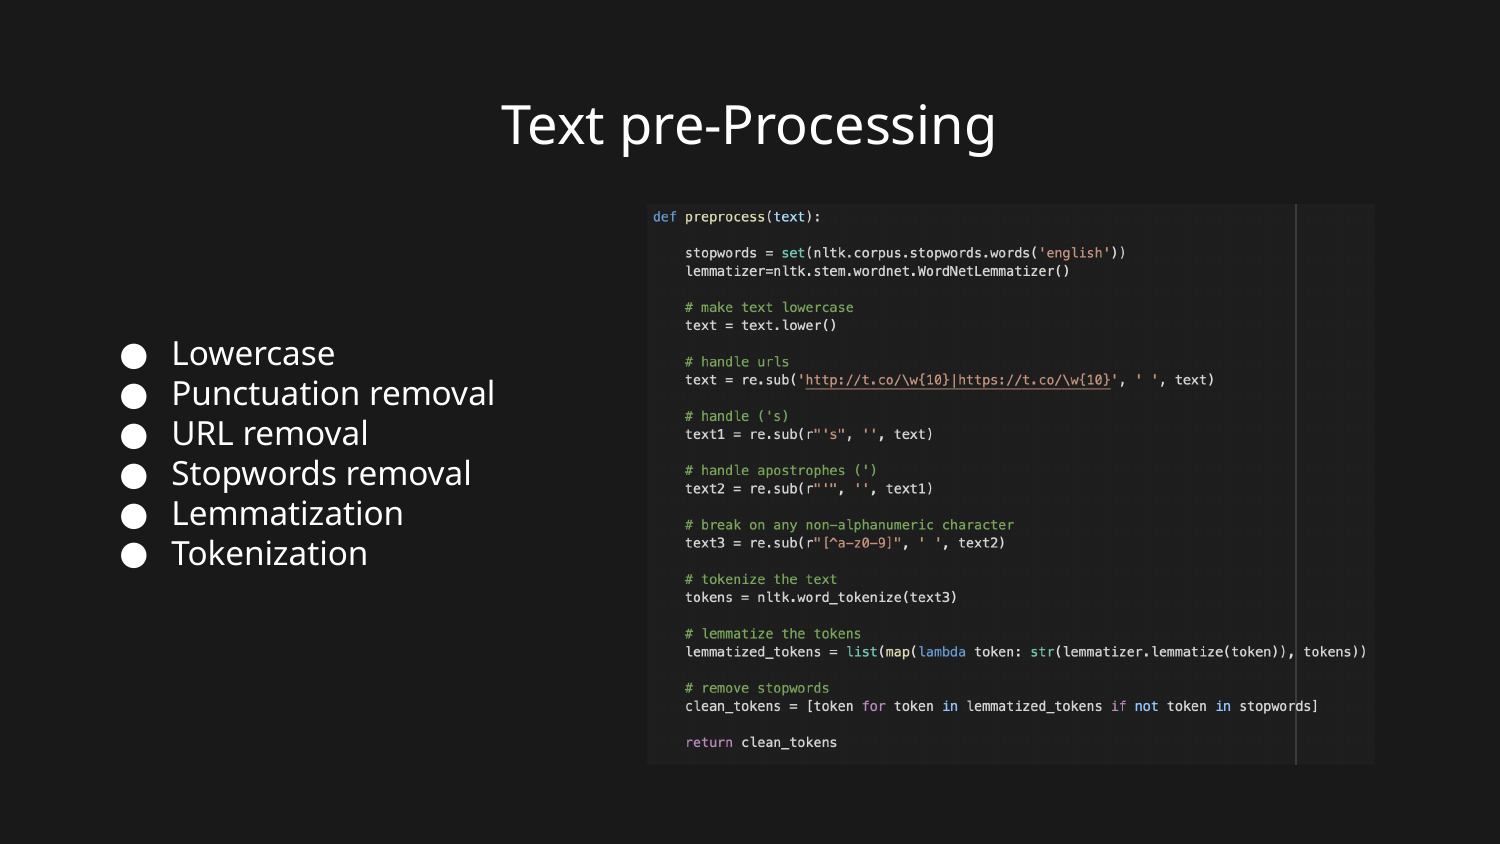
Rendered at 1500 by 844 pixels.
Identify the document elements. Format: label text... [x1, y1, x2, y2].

subtitle Lowercase Punctuation removal URL removal Stopwords removal Lemmatization Tokenization [81, 317, 641, 536]
title Text pre-Processing [65, 53, 1435, 192]
picture [646, 204, 1376, 765]
